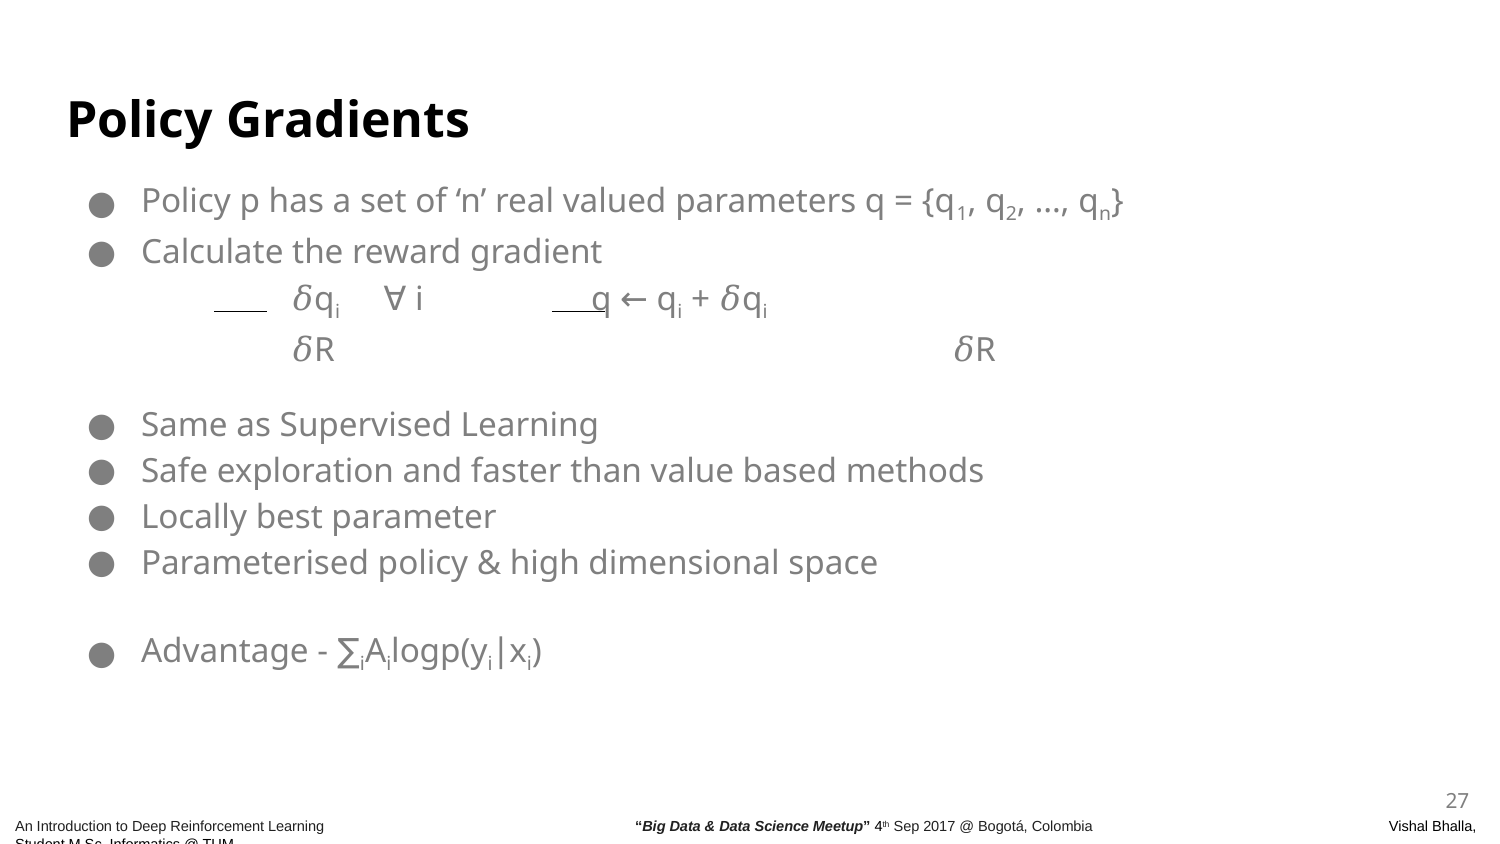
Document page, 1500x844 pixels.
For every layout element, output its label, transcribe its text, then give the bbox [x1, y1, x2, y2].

text_box An Introduction to Deep Reinforcement Learning “Big Data & Data Science Meetup” 4th Sep 2017 @ Bogotá, Colombia Vishal Bhalla, Student M Sc. Informatics @ TUM [0, 805, 1500, 829]
title Policy Gradients [51, 72, 1449, 157]
slide_number ‹#› [1394, 829, 1484, 834]
list Policy p has a set of ‘n’ real valued parameters q = {q1, q2, …, qn} Calculate the reward gradient 𝛿qi ∀ i q ← qi + 𝛿qi 𝛿R 𝛿R [51, 157, 1449, 357]
slide_number ‹#› [1394, 769, 1484, 805]
list Advantage - ∑iAilogp(yi∣xi) [51, 607, 1059, 693]
list Same as Supervised Learning Safe exploration and faster than value based methods Locally best parameter Parameterised policy & high dimensional space [51, 382, 1449, 582]
